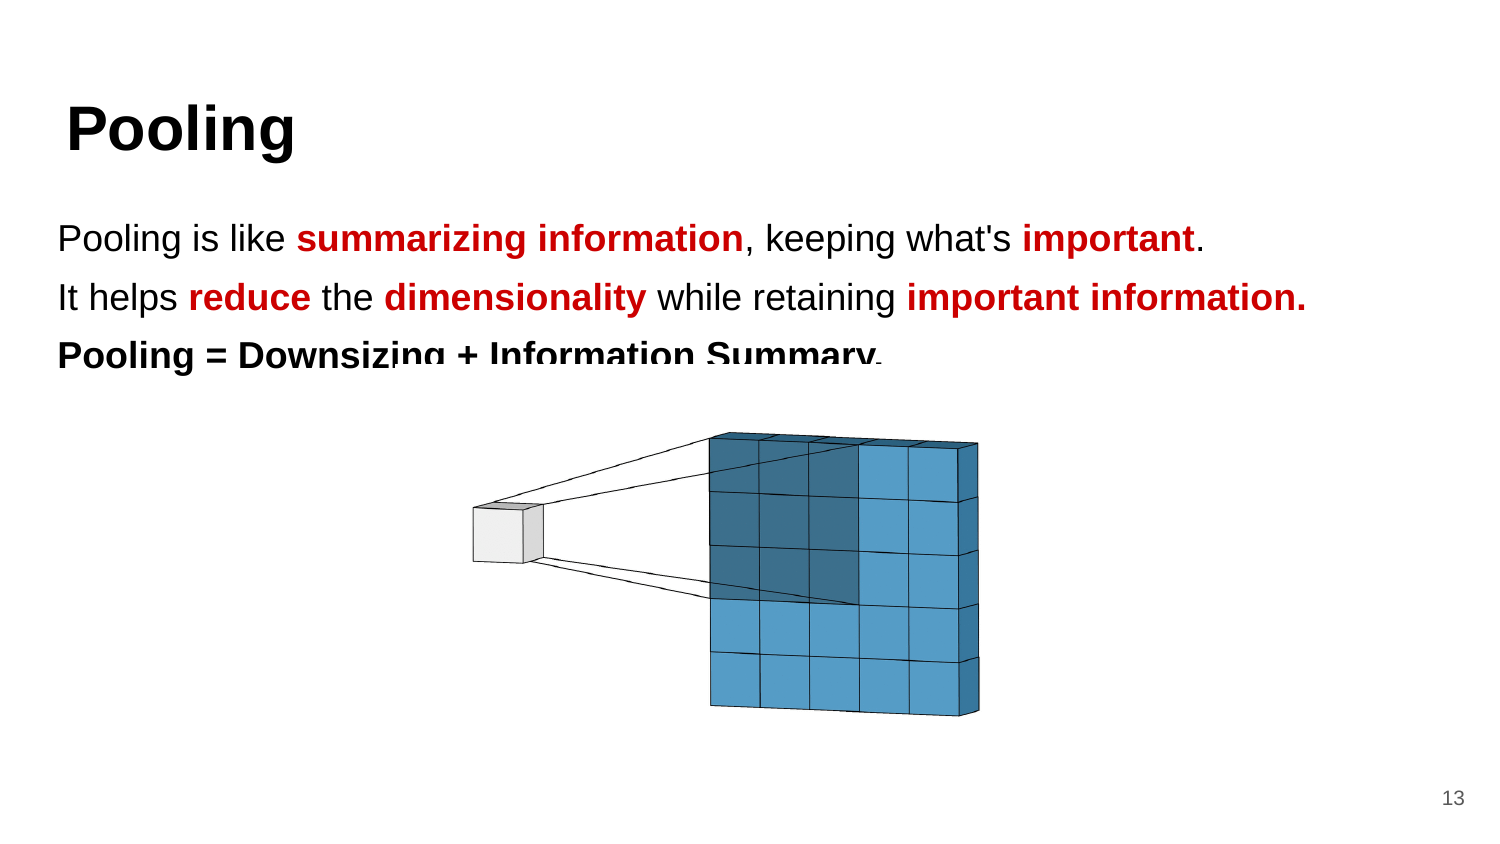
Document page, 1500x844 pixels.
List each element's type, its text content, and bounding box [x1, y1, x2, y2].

title Pooling [51, 72, 1449, 167]
list Pooling is like summarizing information, keeping what's important. It helps reduce the dimensionality while retaining important information. Pooling = Downsizing + Information Summary. [42, 185, 1462, 830]
slide_number ‹#› [1389, 764, 1480, 830]
picture [395, 364, 1023, 820]
